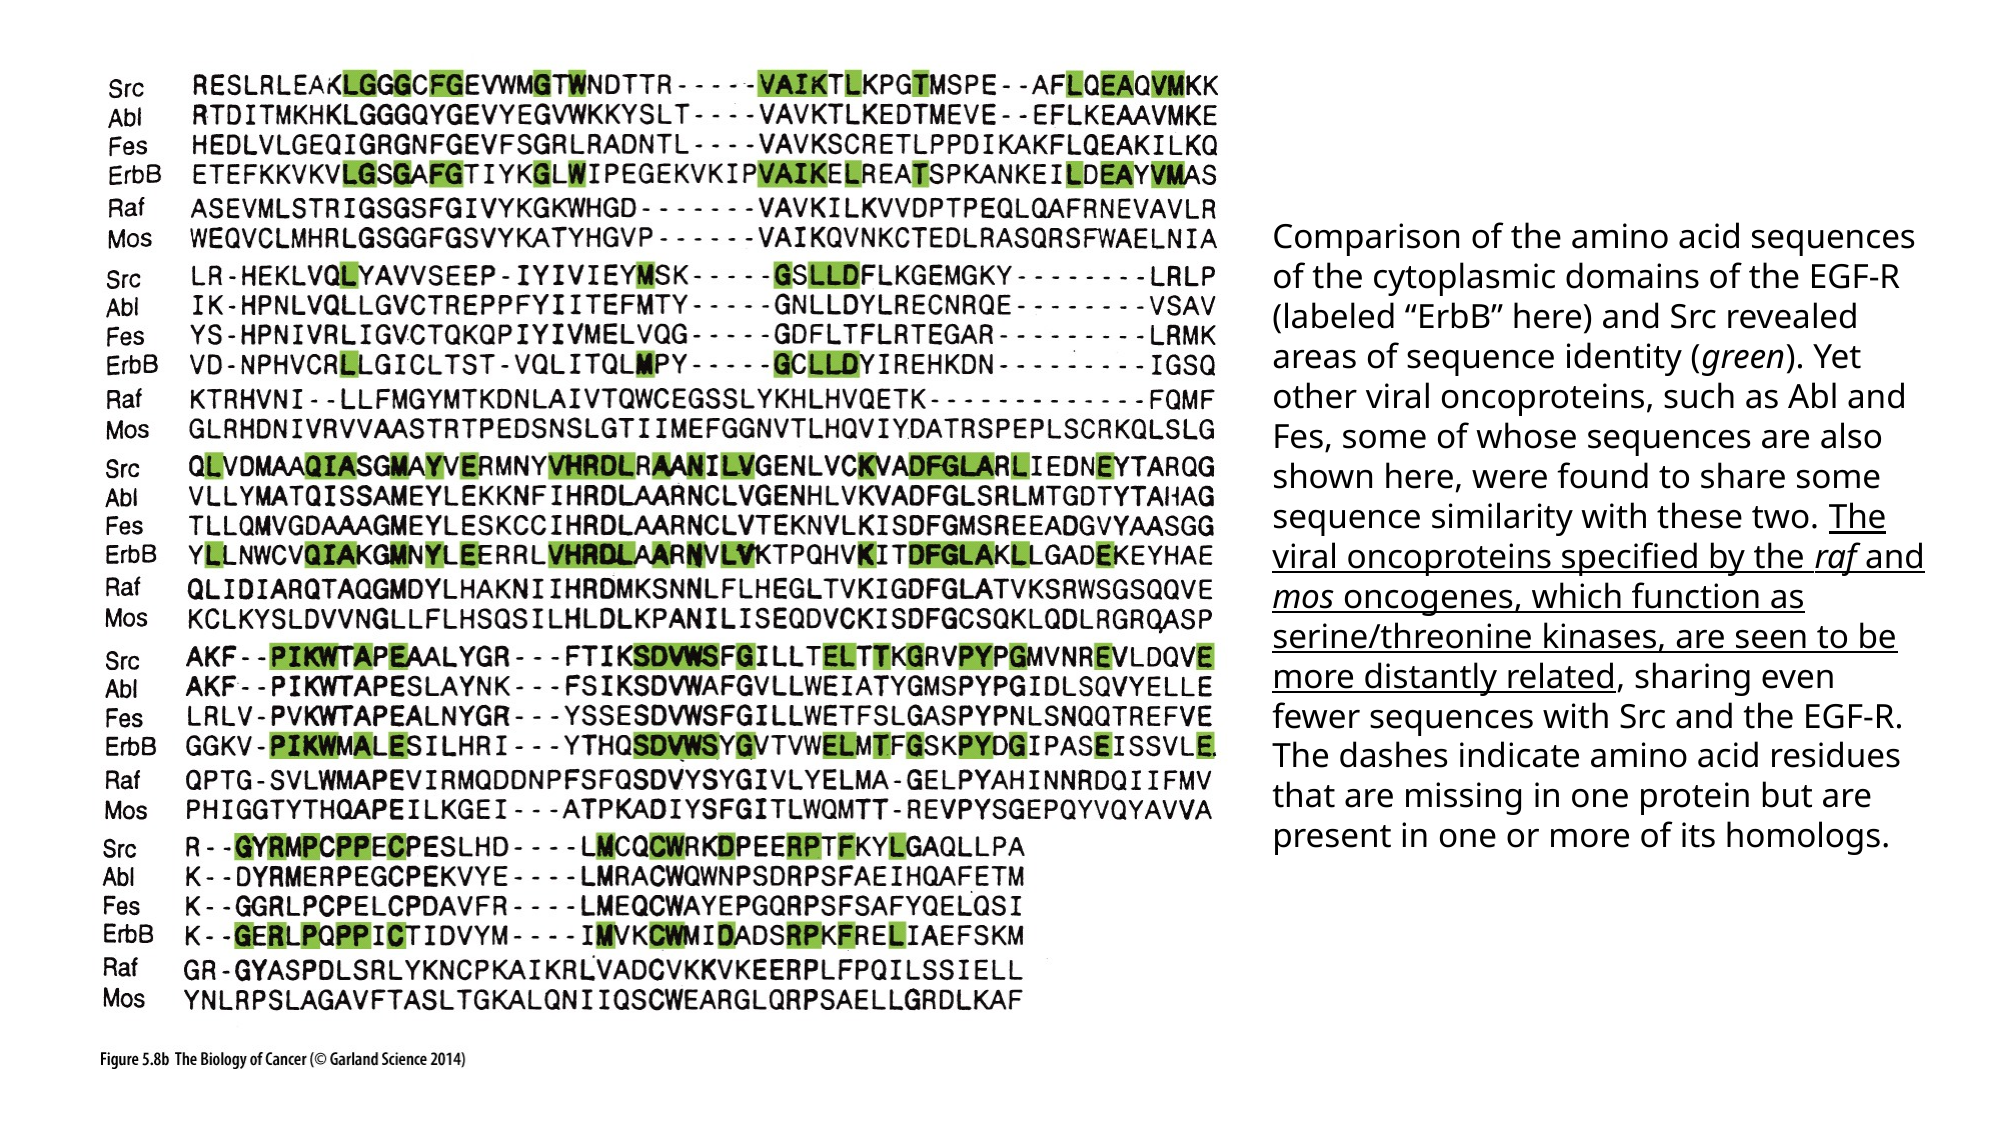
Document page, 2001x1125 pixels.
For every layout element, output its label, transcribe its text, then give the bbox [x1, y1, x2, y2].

picture [92, 45, 1228, 1074]
text_box Comparison of the amino acid sequences of the cytoplasmic domains of the EGF-R (labeled “ErbB” here) and Src revealed areas of sequence identity (green). Yet other viral oncoproteins, such as Abl and Fes, some of whose sequences are also shown here, were found to share some sequence similarity with these two. The viral oncoproteins specified by the raf and mos oncogenes, which function as serine/threonine kinases, are seen to be more distantly related, sharing even fewer sequences with Src and the EGF-R. The dashes indicate amino acid residues that are missing in one protein but are present in one or more of its homologs. [1257, 208, 1944, 862]
